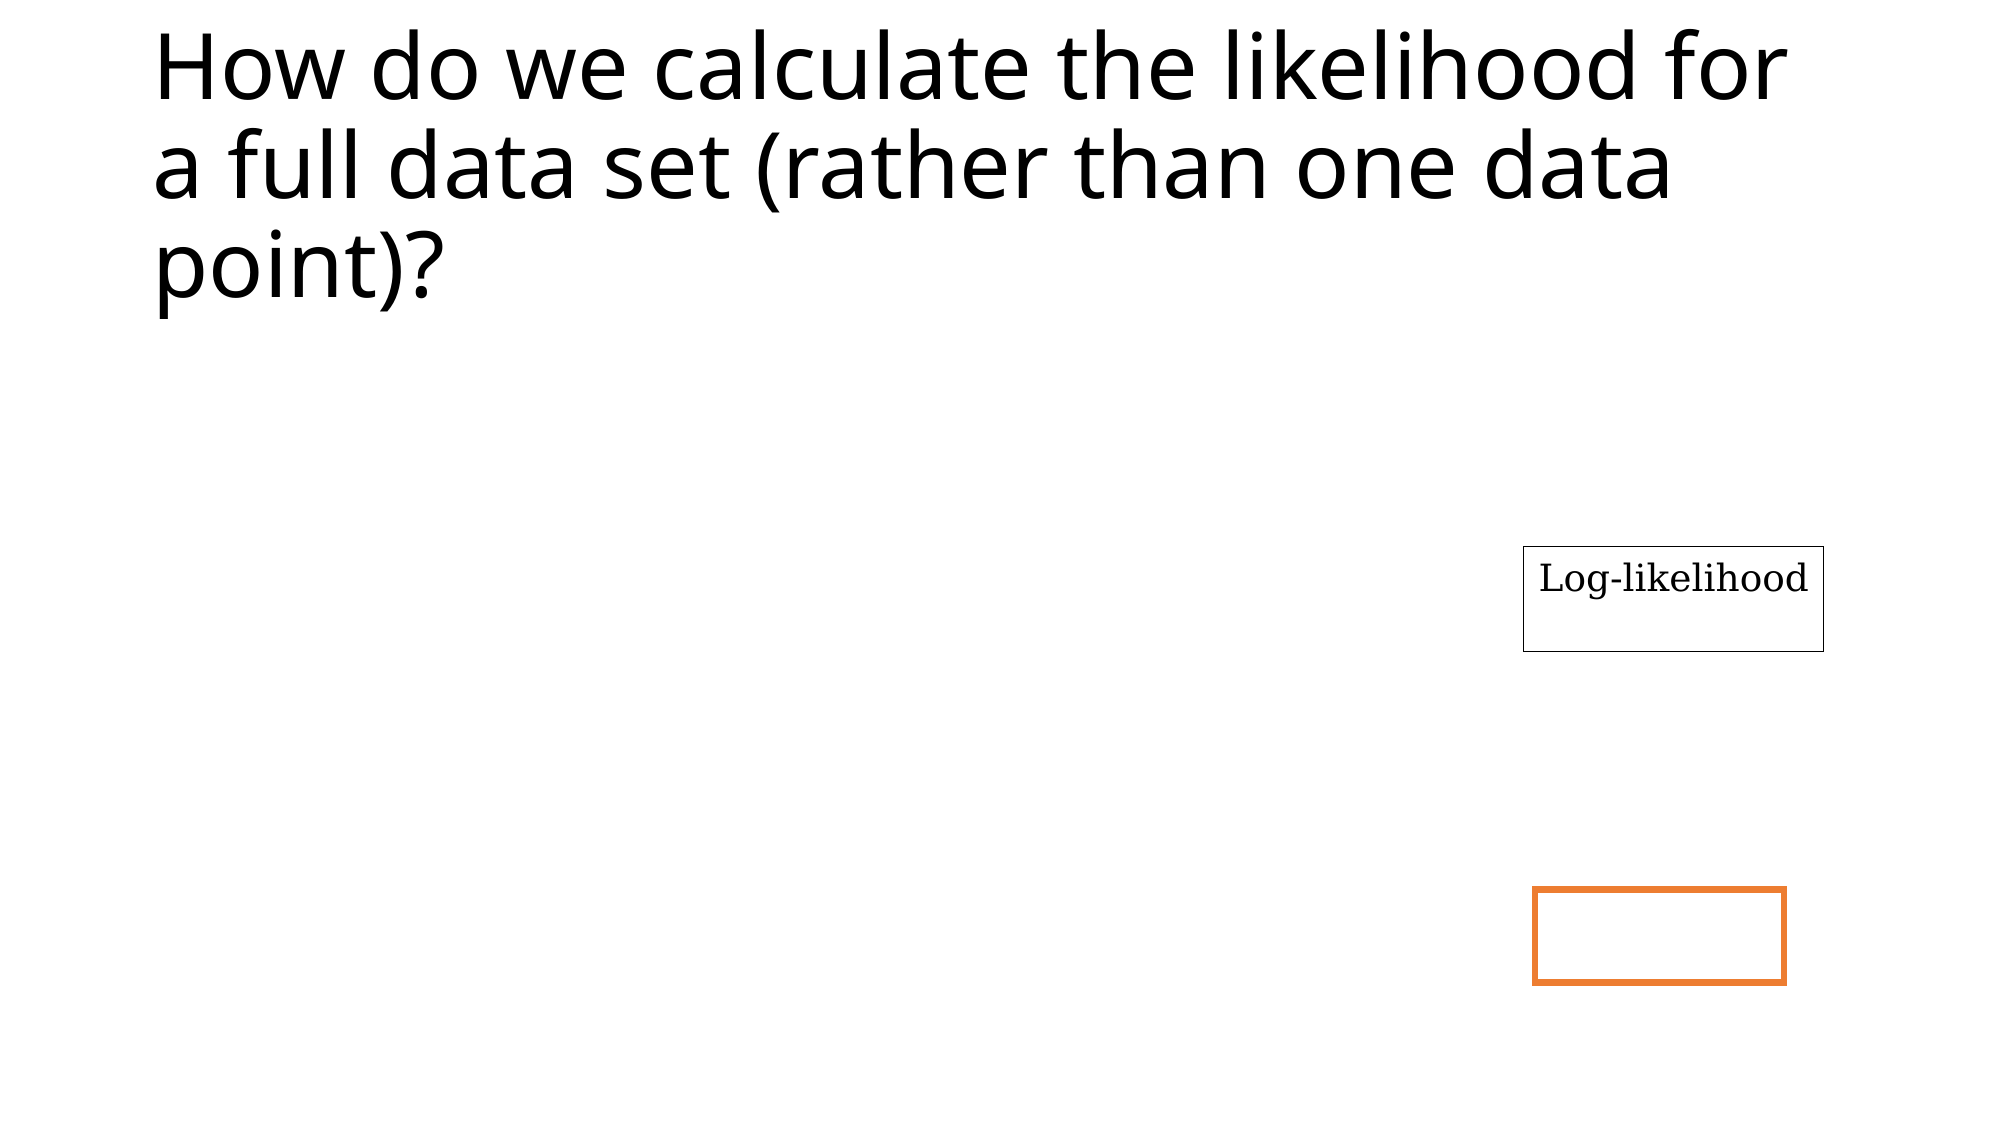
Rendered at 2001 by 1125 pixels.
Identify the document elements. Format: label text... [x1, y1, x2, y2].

title How do we calculate the likelihood for a full data set (rather than one data point)? [137, 59, 1863, 278]
text_box [1534, 888, 1785, 984]
